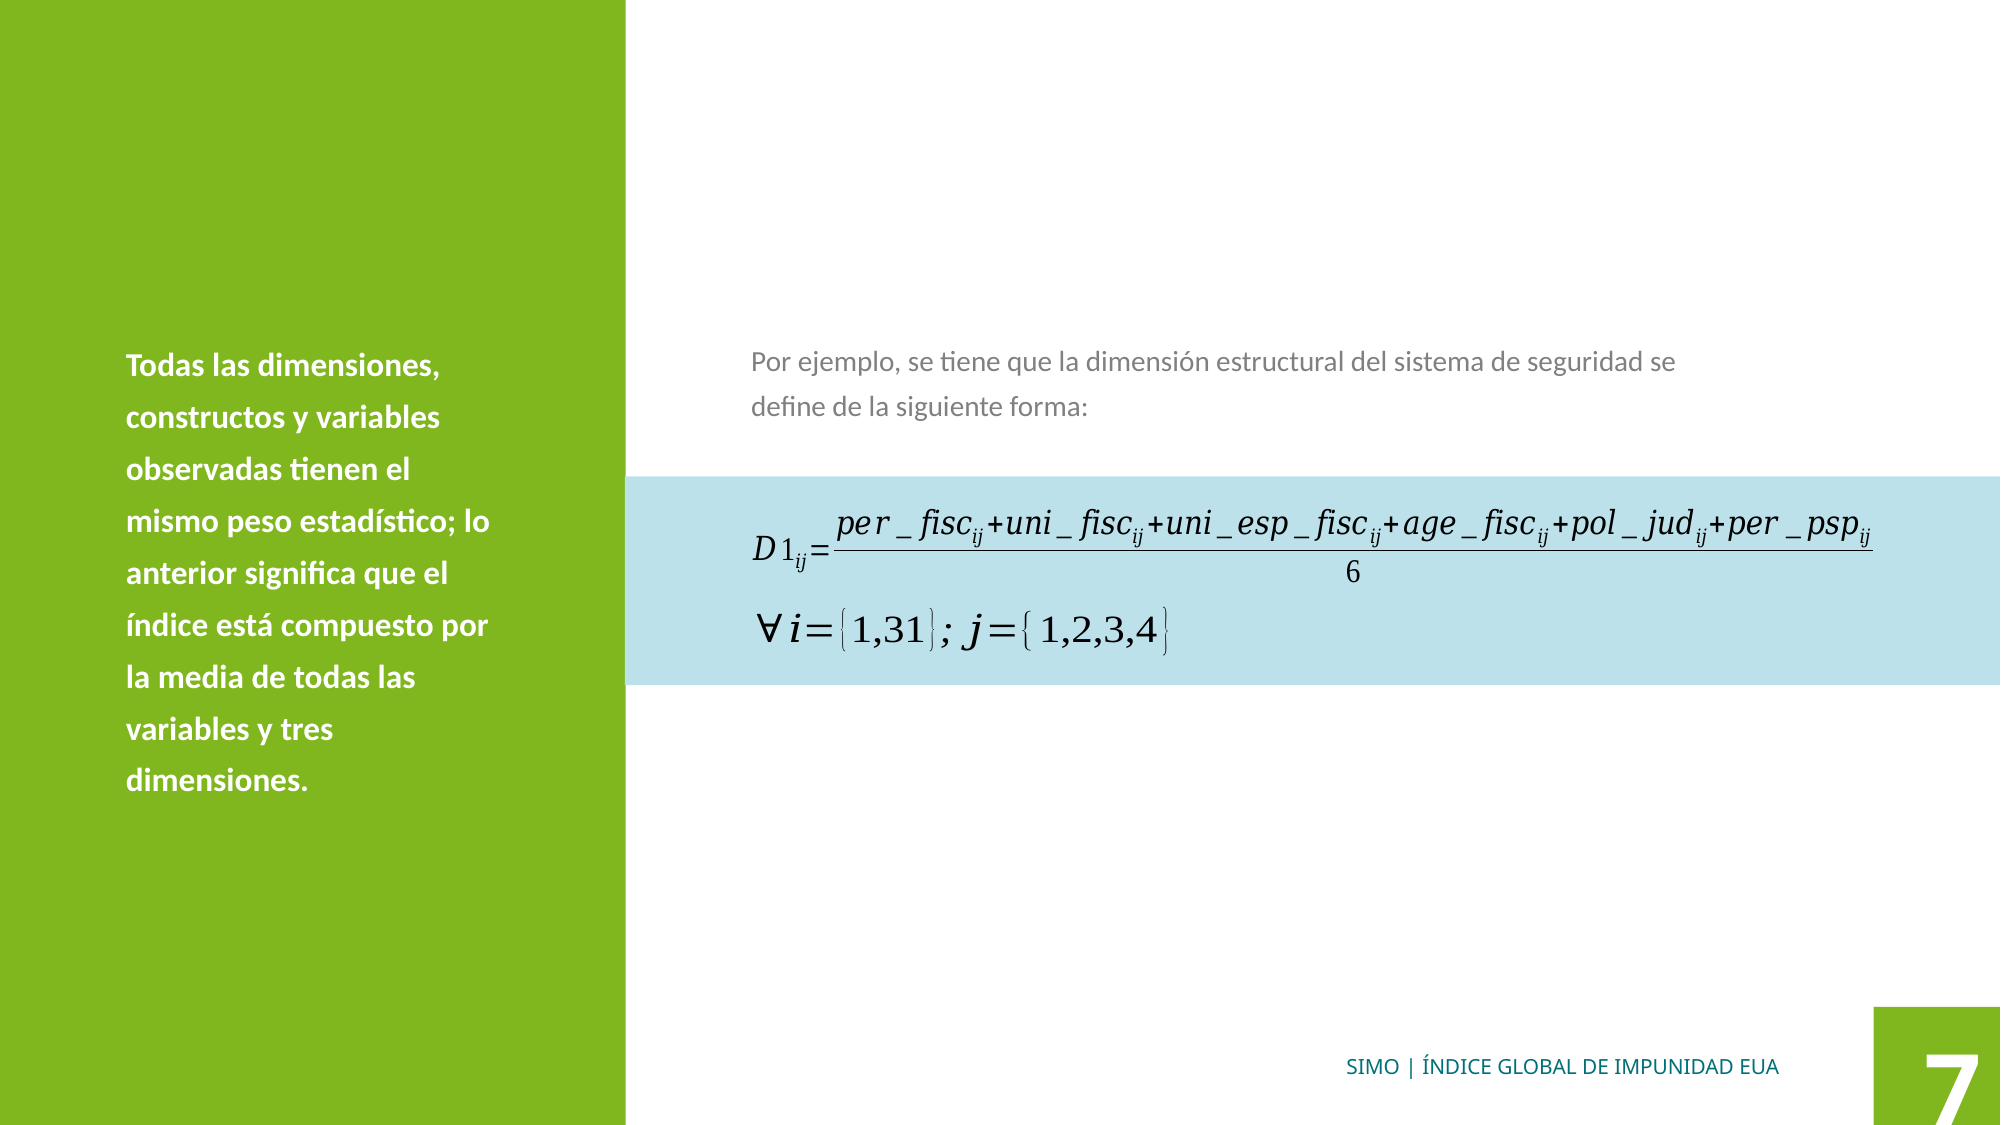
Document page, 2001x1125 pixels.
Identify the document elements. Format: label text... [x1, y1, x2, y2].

text_box Por ejemplo, se tiene que la dimensión estructural del sistema de seguridad se define de la siguiente forma: [751, 331, 1752, 420]
text_box Todas las dimensiones, constructos y variables observadas tienen el mismo peso estadístico; lo anterior significa que el índice está compuesto por la media de todas las variables y tres dimensiones. [125, 331, 499, 808]
text_box [624, 475, 2000, 686]
